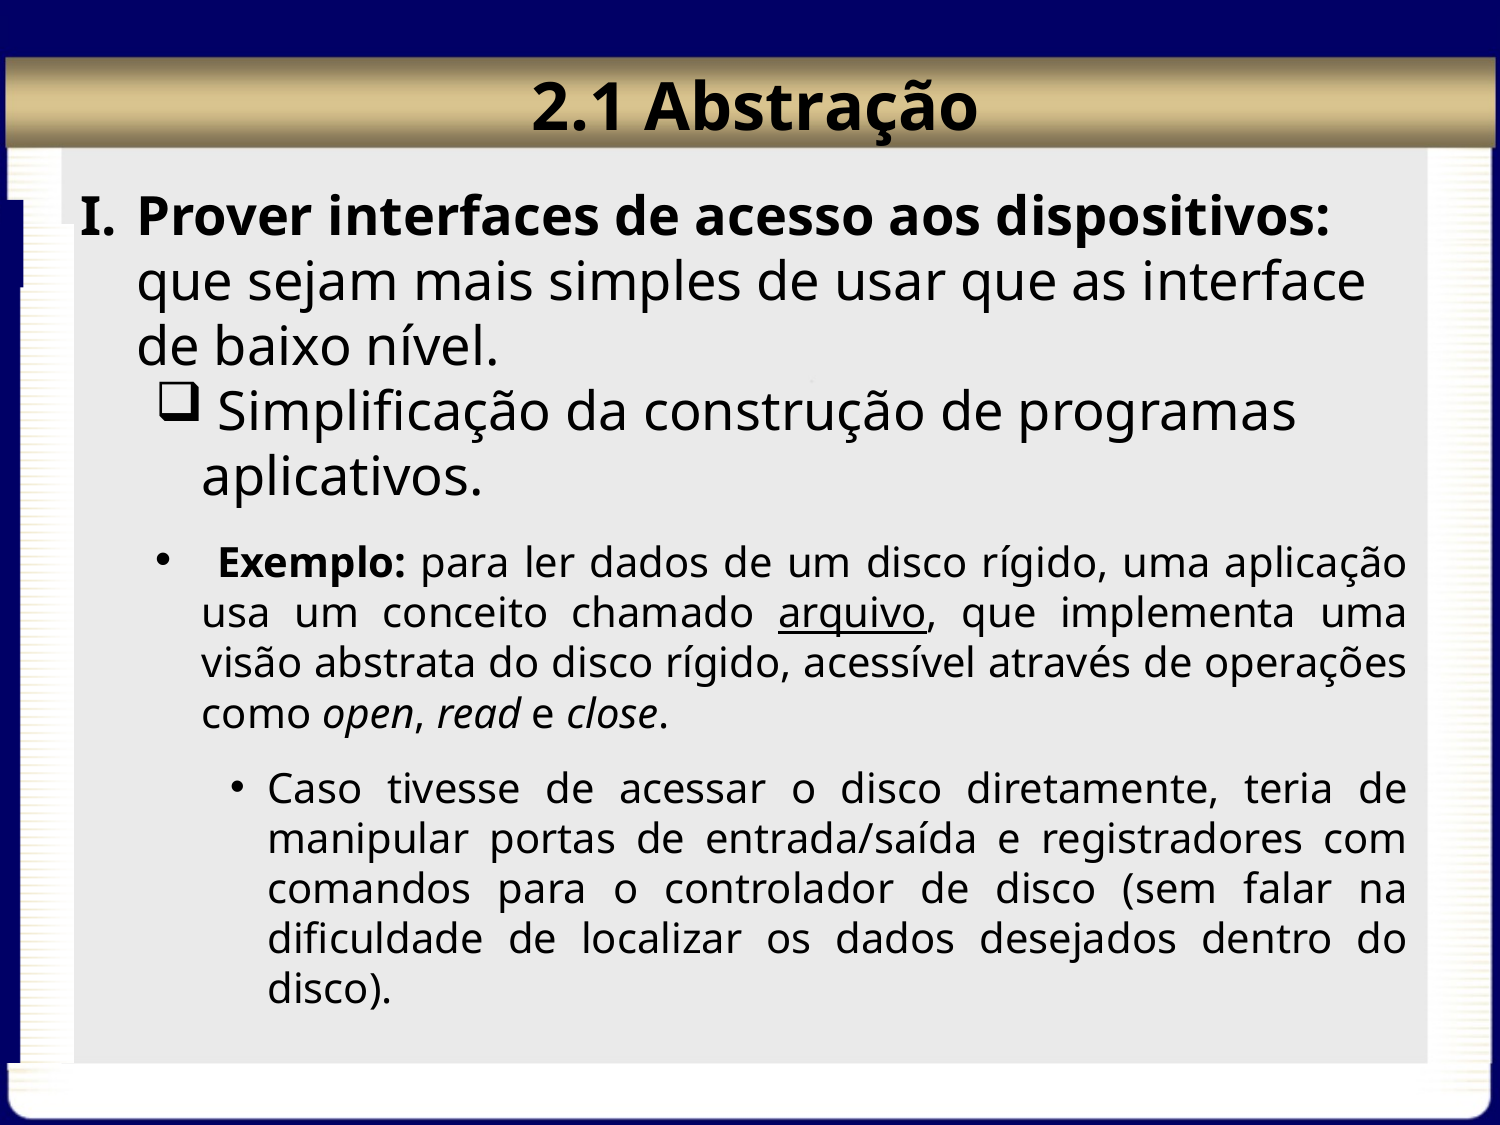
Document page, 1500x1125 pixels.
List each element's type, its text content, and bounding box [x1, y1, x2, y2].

picture [0, 0, 1500, 1125]
title 2.1 Abstração [100, 66, 1412, 142]
list Prover interfaces de acesso aos dispositivos: que sejam mais simples de usar que as interface de baixo nível. Simplificação da construção de programas aplicativos. Exemplo: para ler dados de um disco rígido, uma aplicação usa um conceito chamado arquivo, que implementa uma visão abstrata do disco rígido, acessível através de operações como open, read e close. Caso tivesse de acessar o disco diretamente, teria de manipular portas de entrada/saída e registradores com comandos para o controlador de disco (sem falar na dificuldade de localizar os dados desejados dentro do disco). [64, 149, 1424, 1071]
